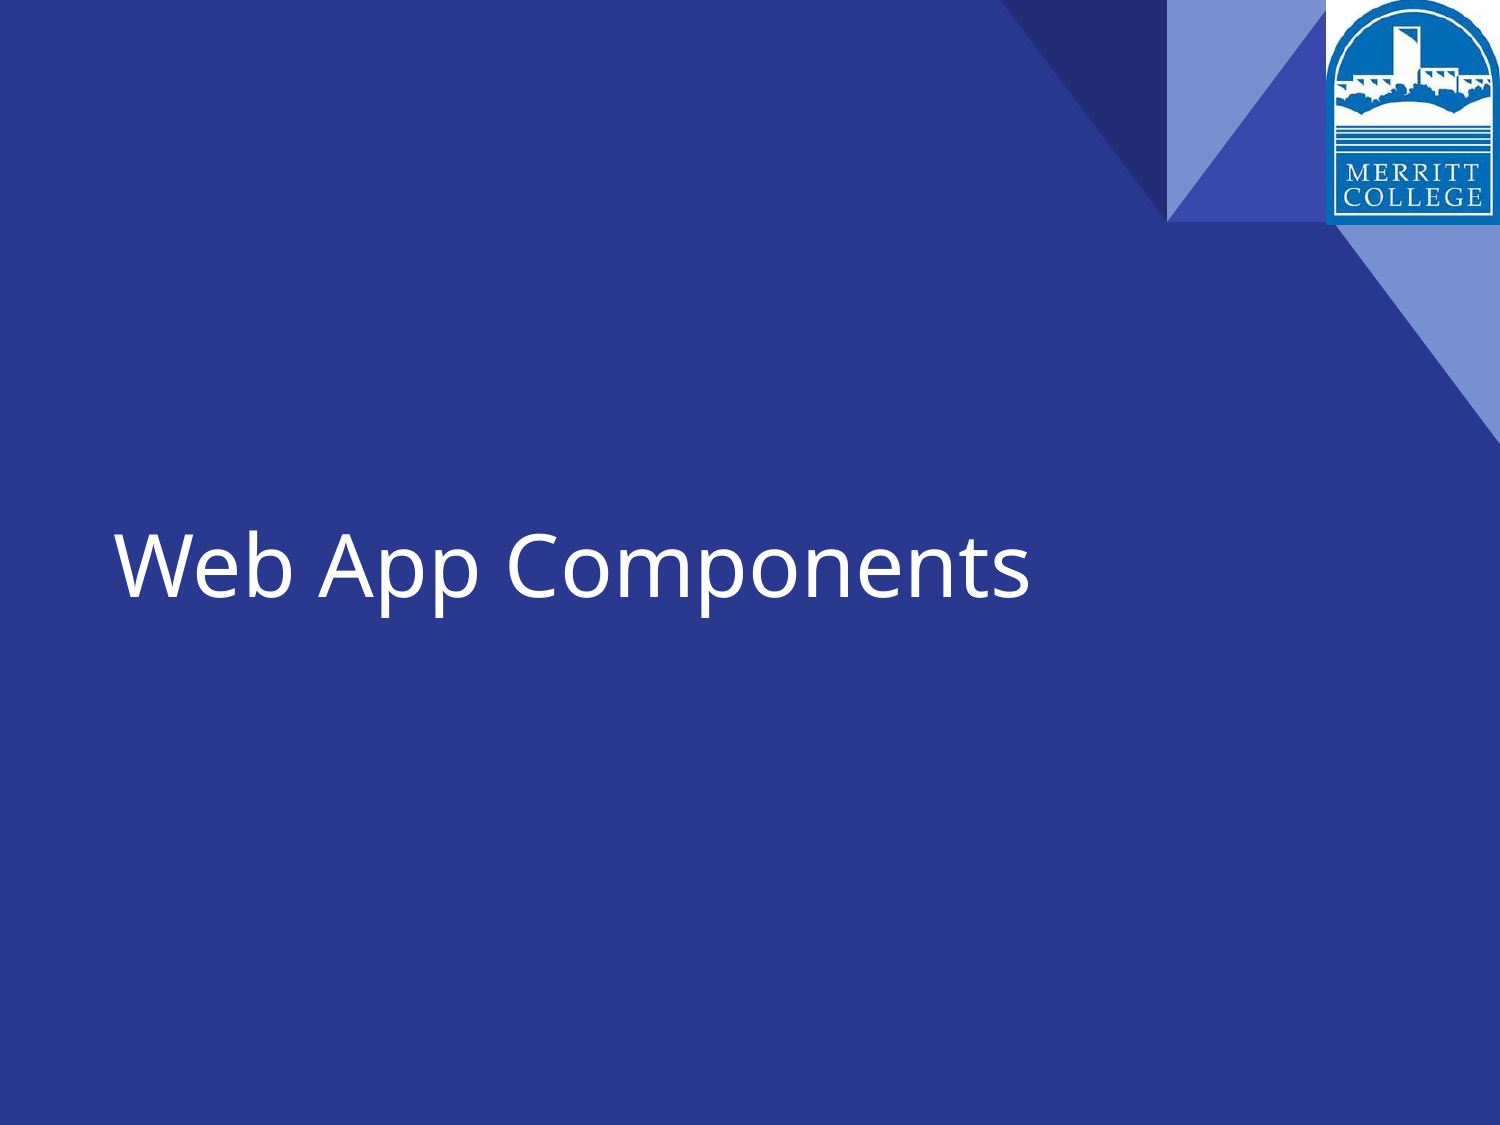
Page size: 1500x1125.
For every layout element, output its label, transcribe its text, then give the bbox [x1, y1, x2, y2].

picture [1326, 0, 1500, 226]
title Web App Components [98, 470, 1447, 655]
